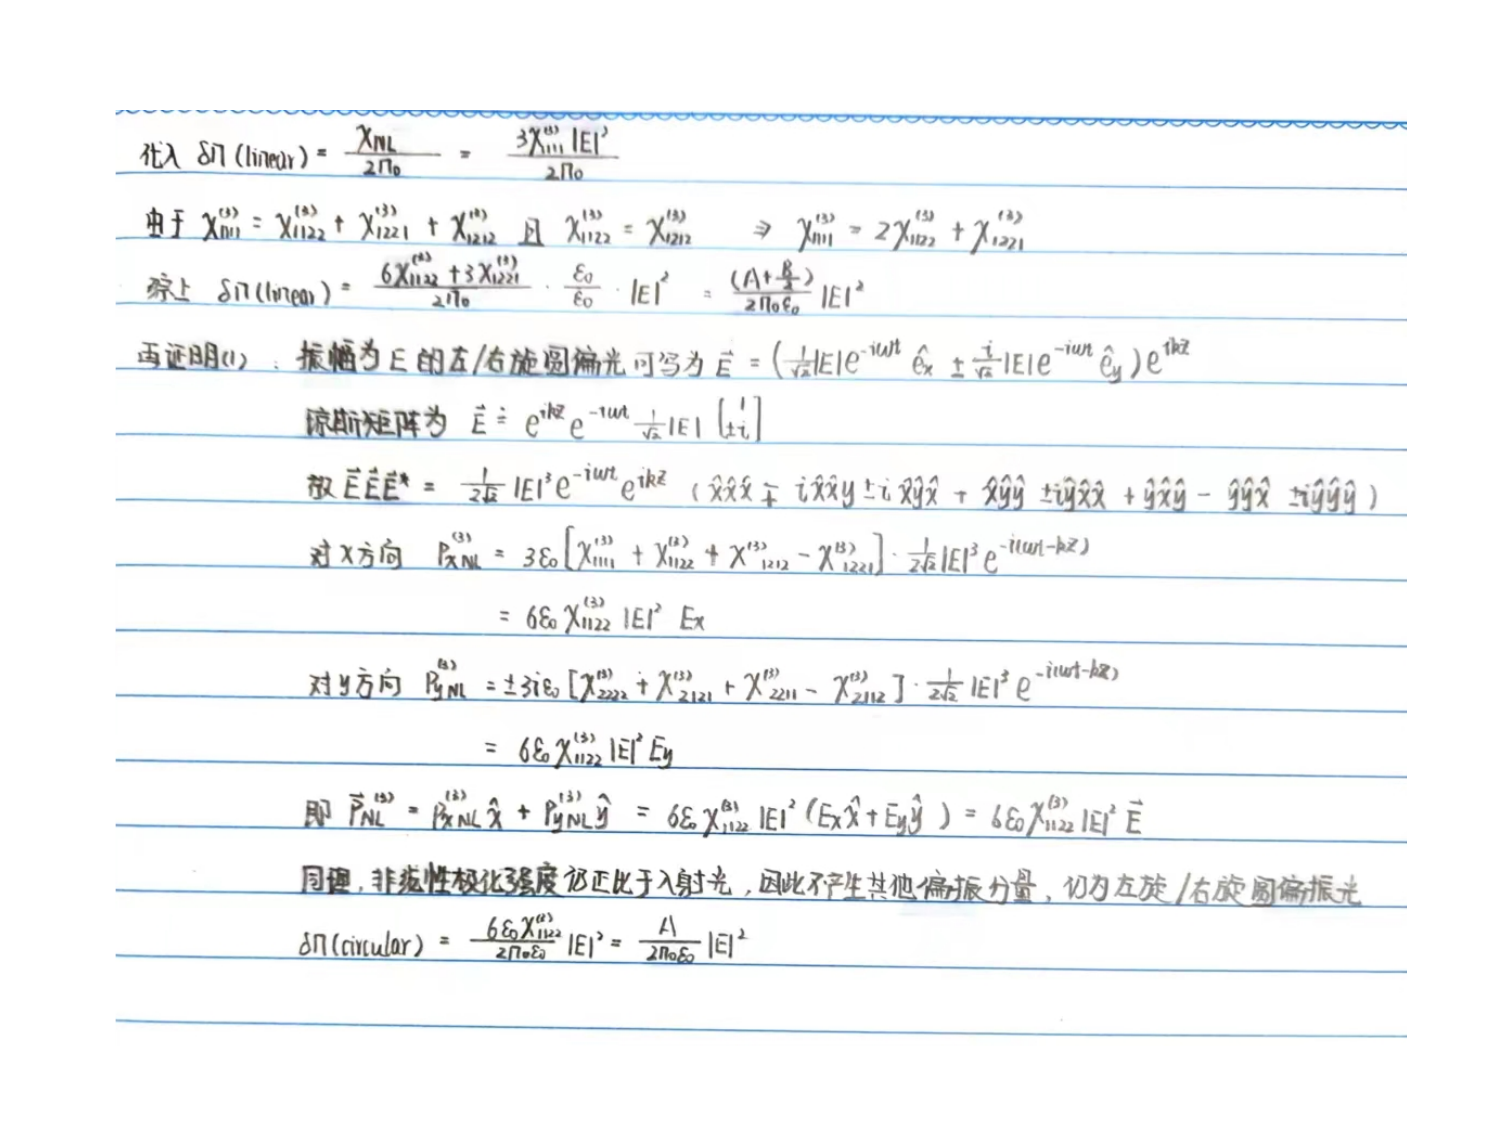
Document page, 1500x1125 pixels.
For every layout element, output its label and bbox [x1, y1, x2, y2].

picture [115, 109, 1407, 1046]
